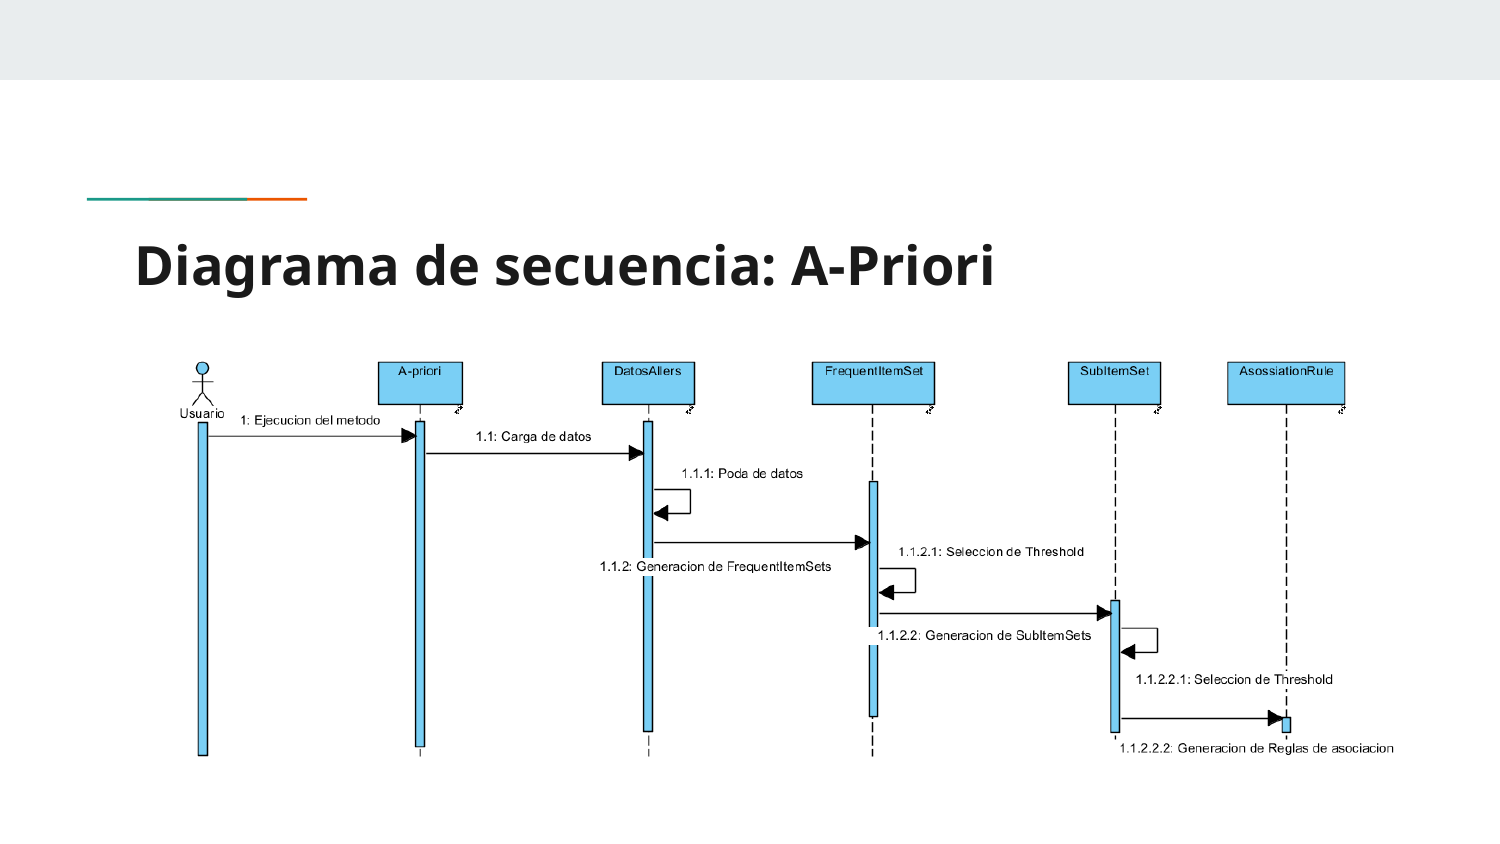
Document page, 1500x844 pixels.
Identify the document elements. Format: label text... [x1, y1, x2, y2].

title Diagrama de secuencia: A-Priori [119, 216, 1381, 305]
picture [94, 339, 1406, 772]
